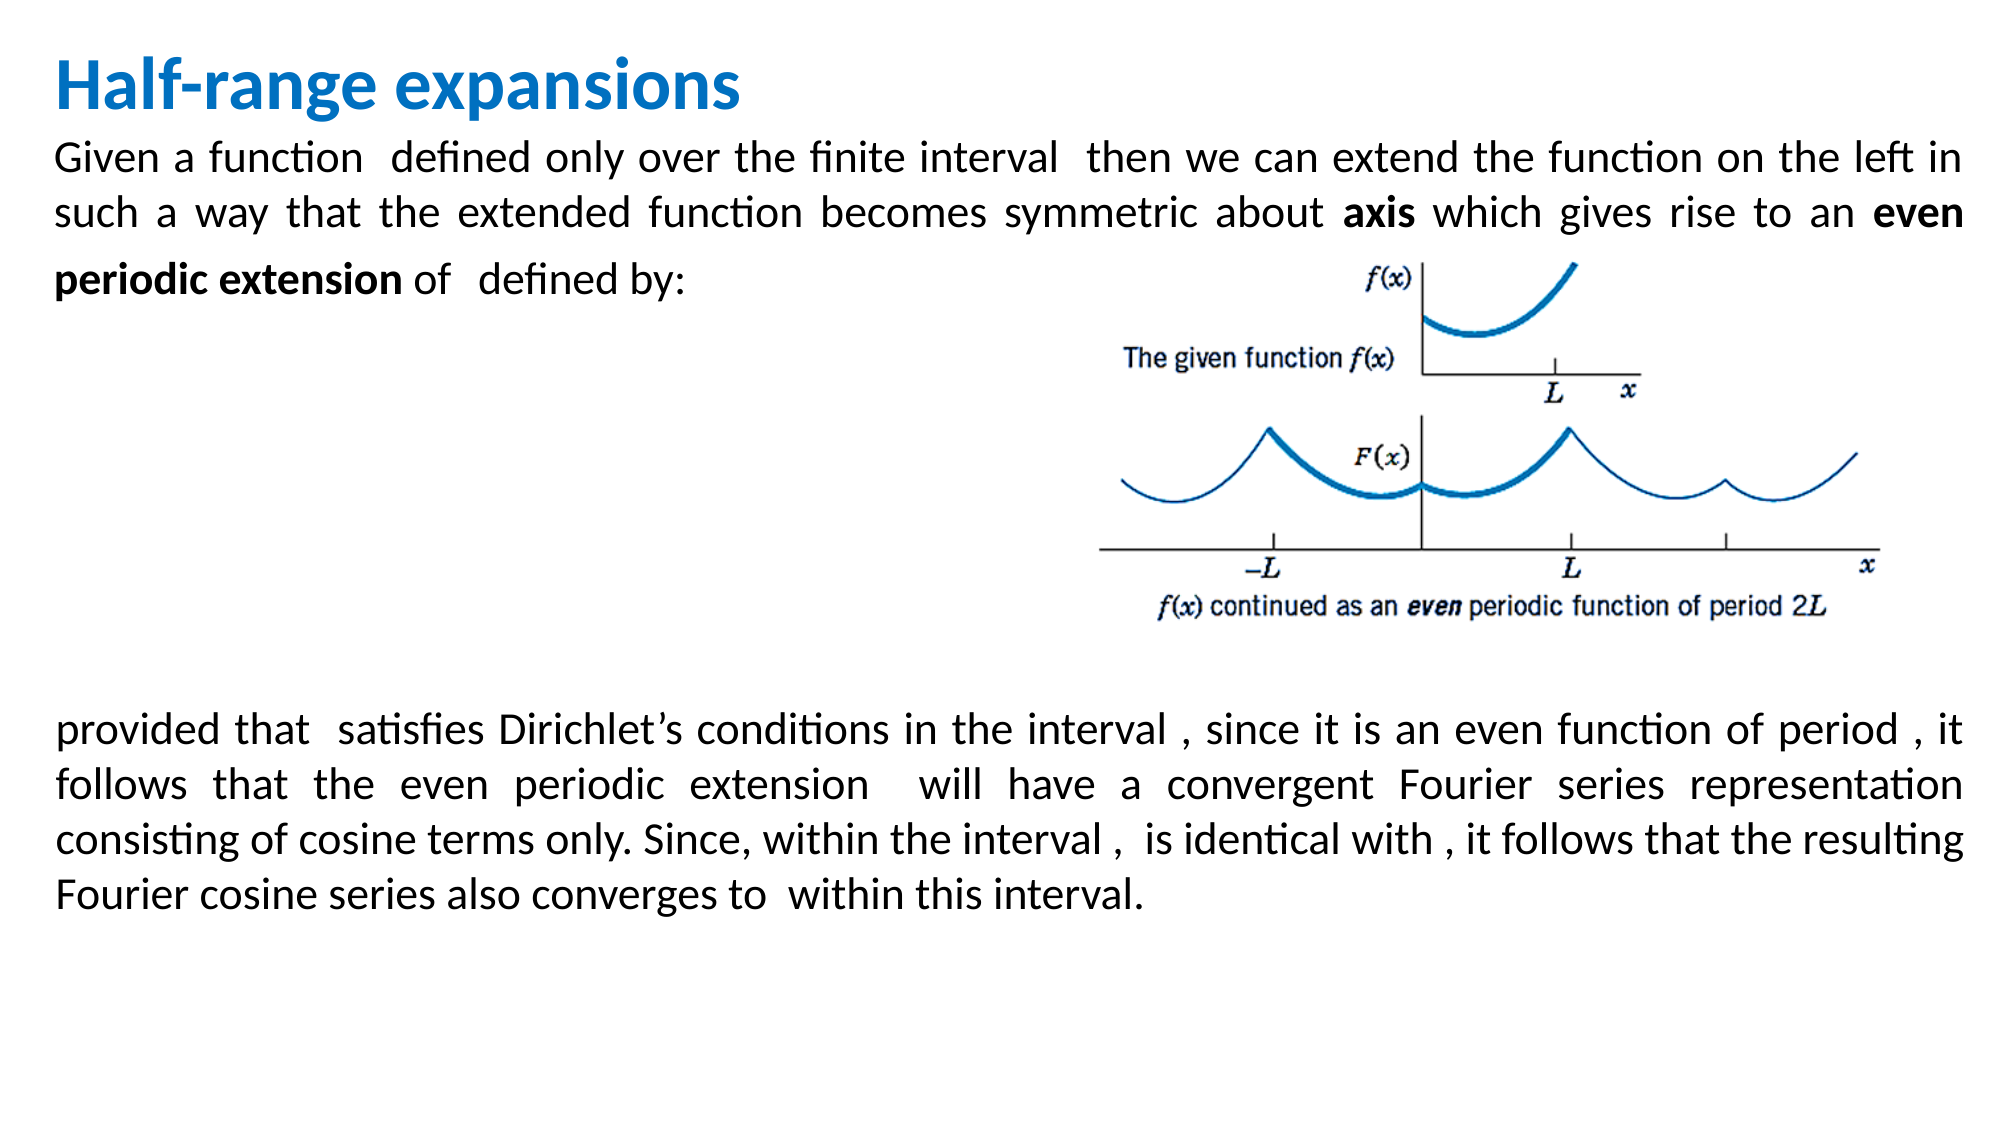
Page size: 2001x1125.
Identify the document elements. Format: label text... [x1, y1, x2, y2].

text_box Half-range expansions [40, 37, 1766, 130]
picture [1086, 253, 1887, 623]
